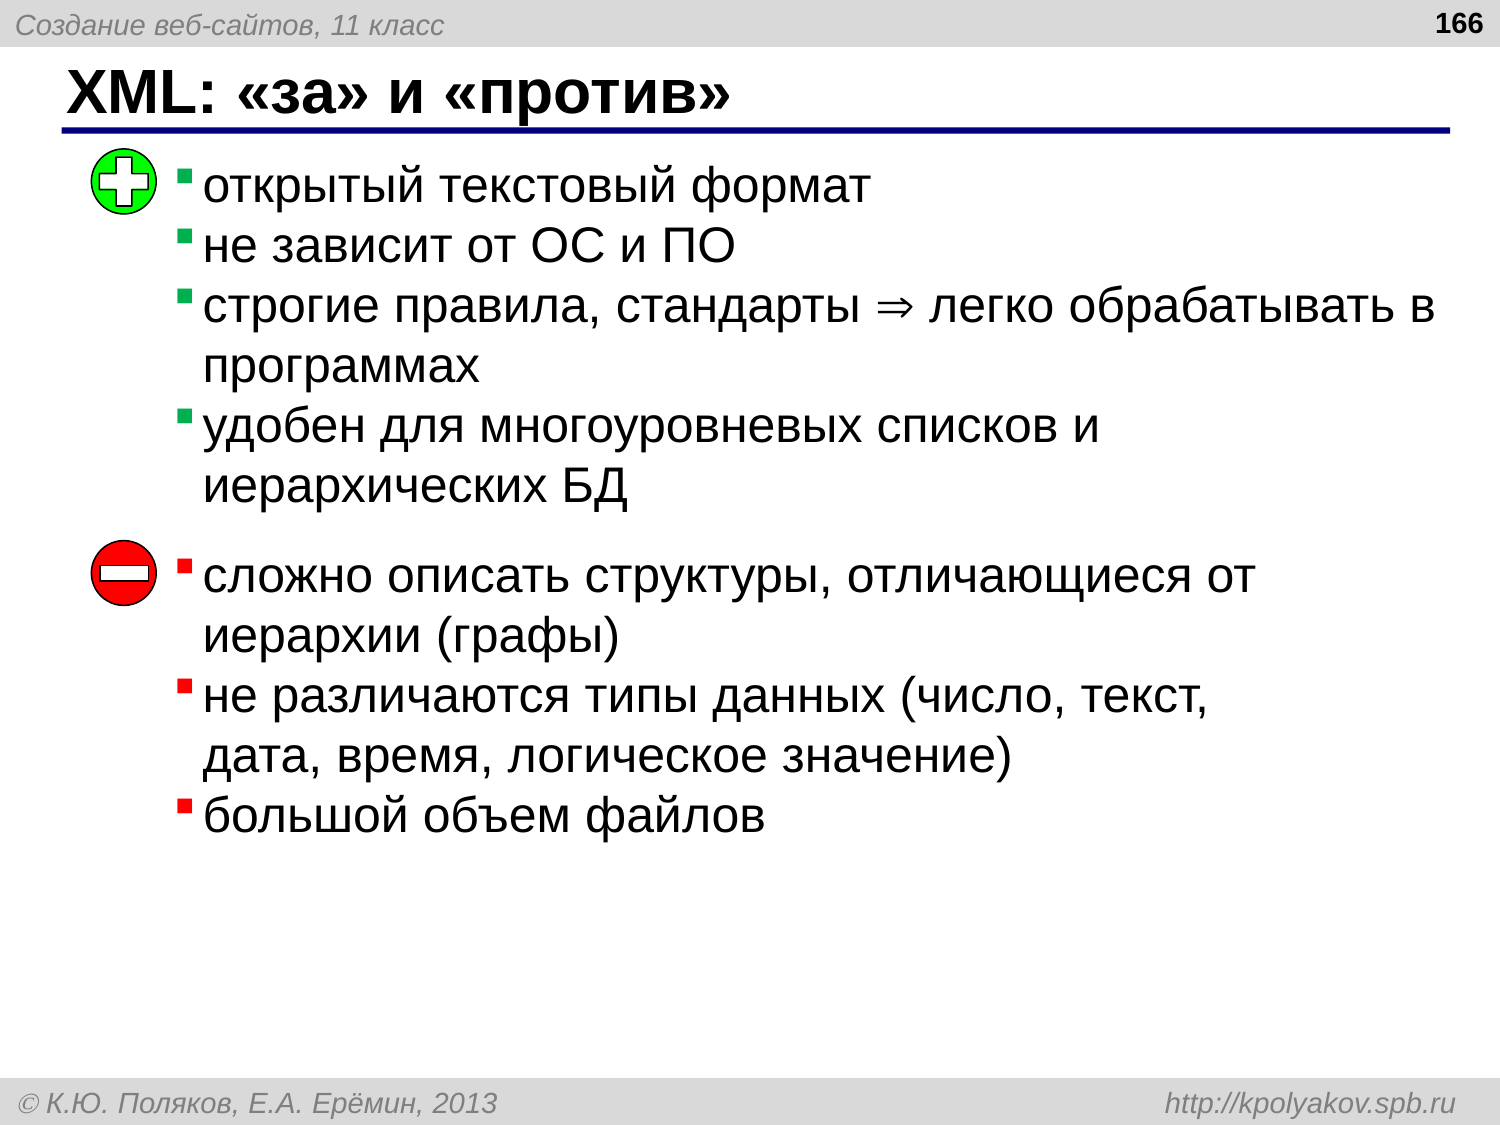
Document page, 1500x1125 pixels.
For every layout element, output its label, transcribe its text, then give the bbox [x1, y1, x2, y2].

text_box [91, 540, 157, 606]
text_box сложно описать структуры, отличающиеся от иерархии (графы) не различаются типы данных (число, текст, дата, время, логическое значение) большой объем файлов [158, 535, 1292, 850]
title XML: «за» и «против» [51, 49, 1425, 127]
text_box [91, 148, 157, 215]
text_box открытый текстовый формат не зависит от ОС и ПО строгие правила, стандарты  легко обрабатывать в программах удобен для многоуровневых списков и иерархических БД [158, 144, 1474, 520]
slide_number 166 [1148, 0, 1500, 75]
